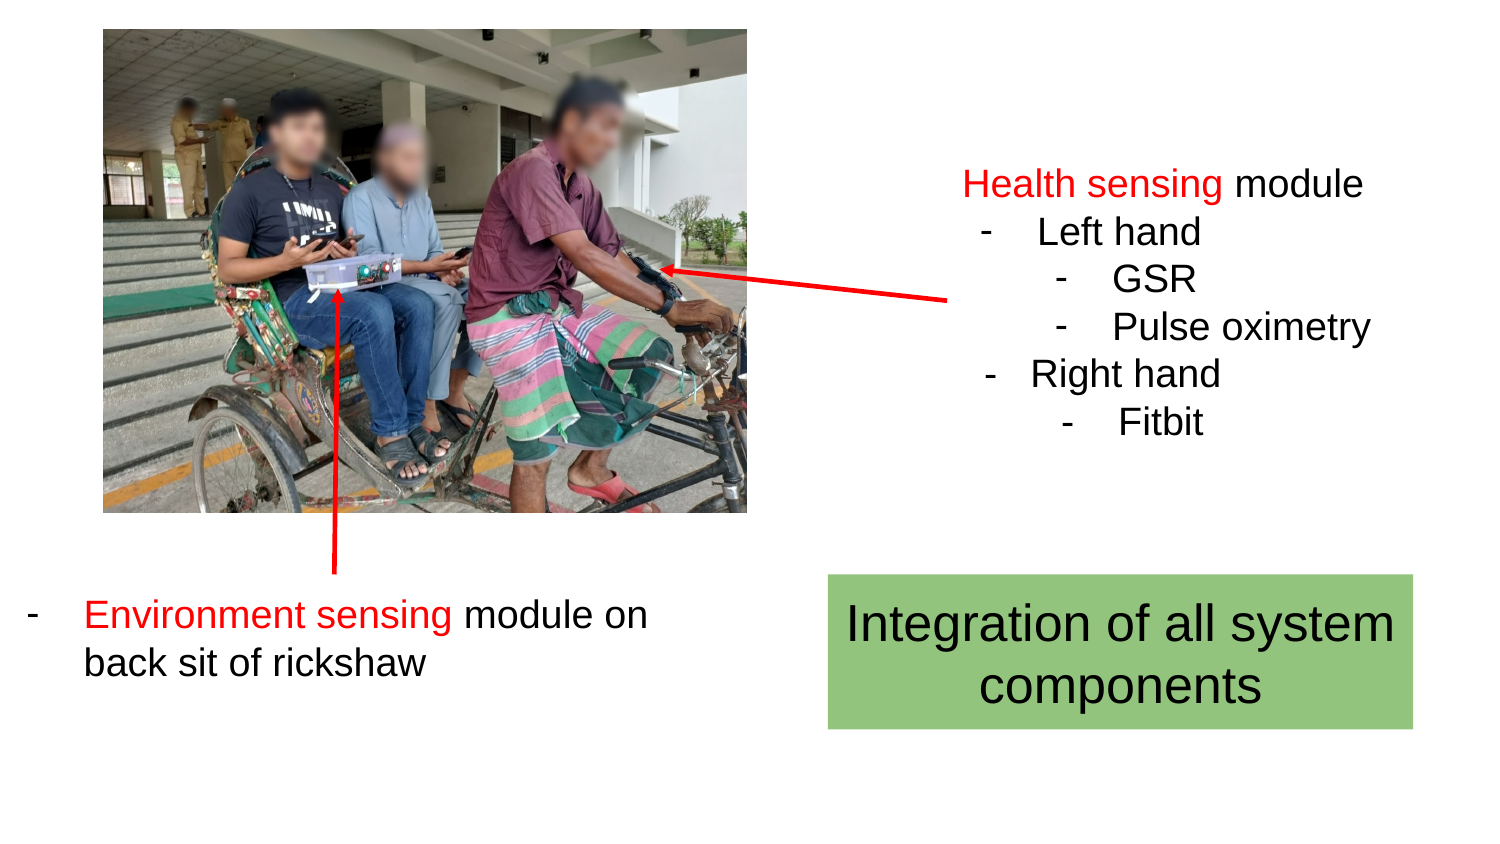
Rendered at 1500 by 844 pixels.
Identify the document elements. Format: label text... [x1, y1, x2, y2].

text_box Environment sensing module on back sit of rickshaw [0, 574, 675, 700]
picture [102, 29, 748, 514]
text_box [334, 288, 339, 575]
text_box Integration of all system components [827, 574, 1414, 730]
text_box Health sensing module Left hand GSR Pulse oximetry - Right hand - Fitbit [947, 143, 1500, 459]
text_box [658, 269, 948, 303]
